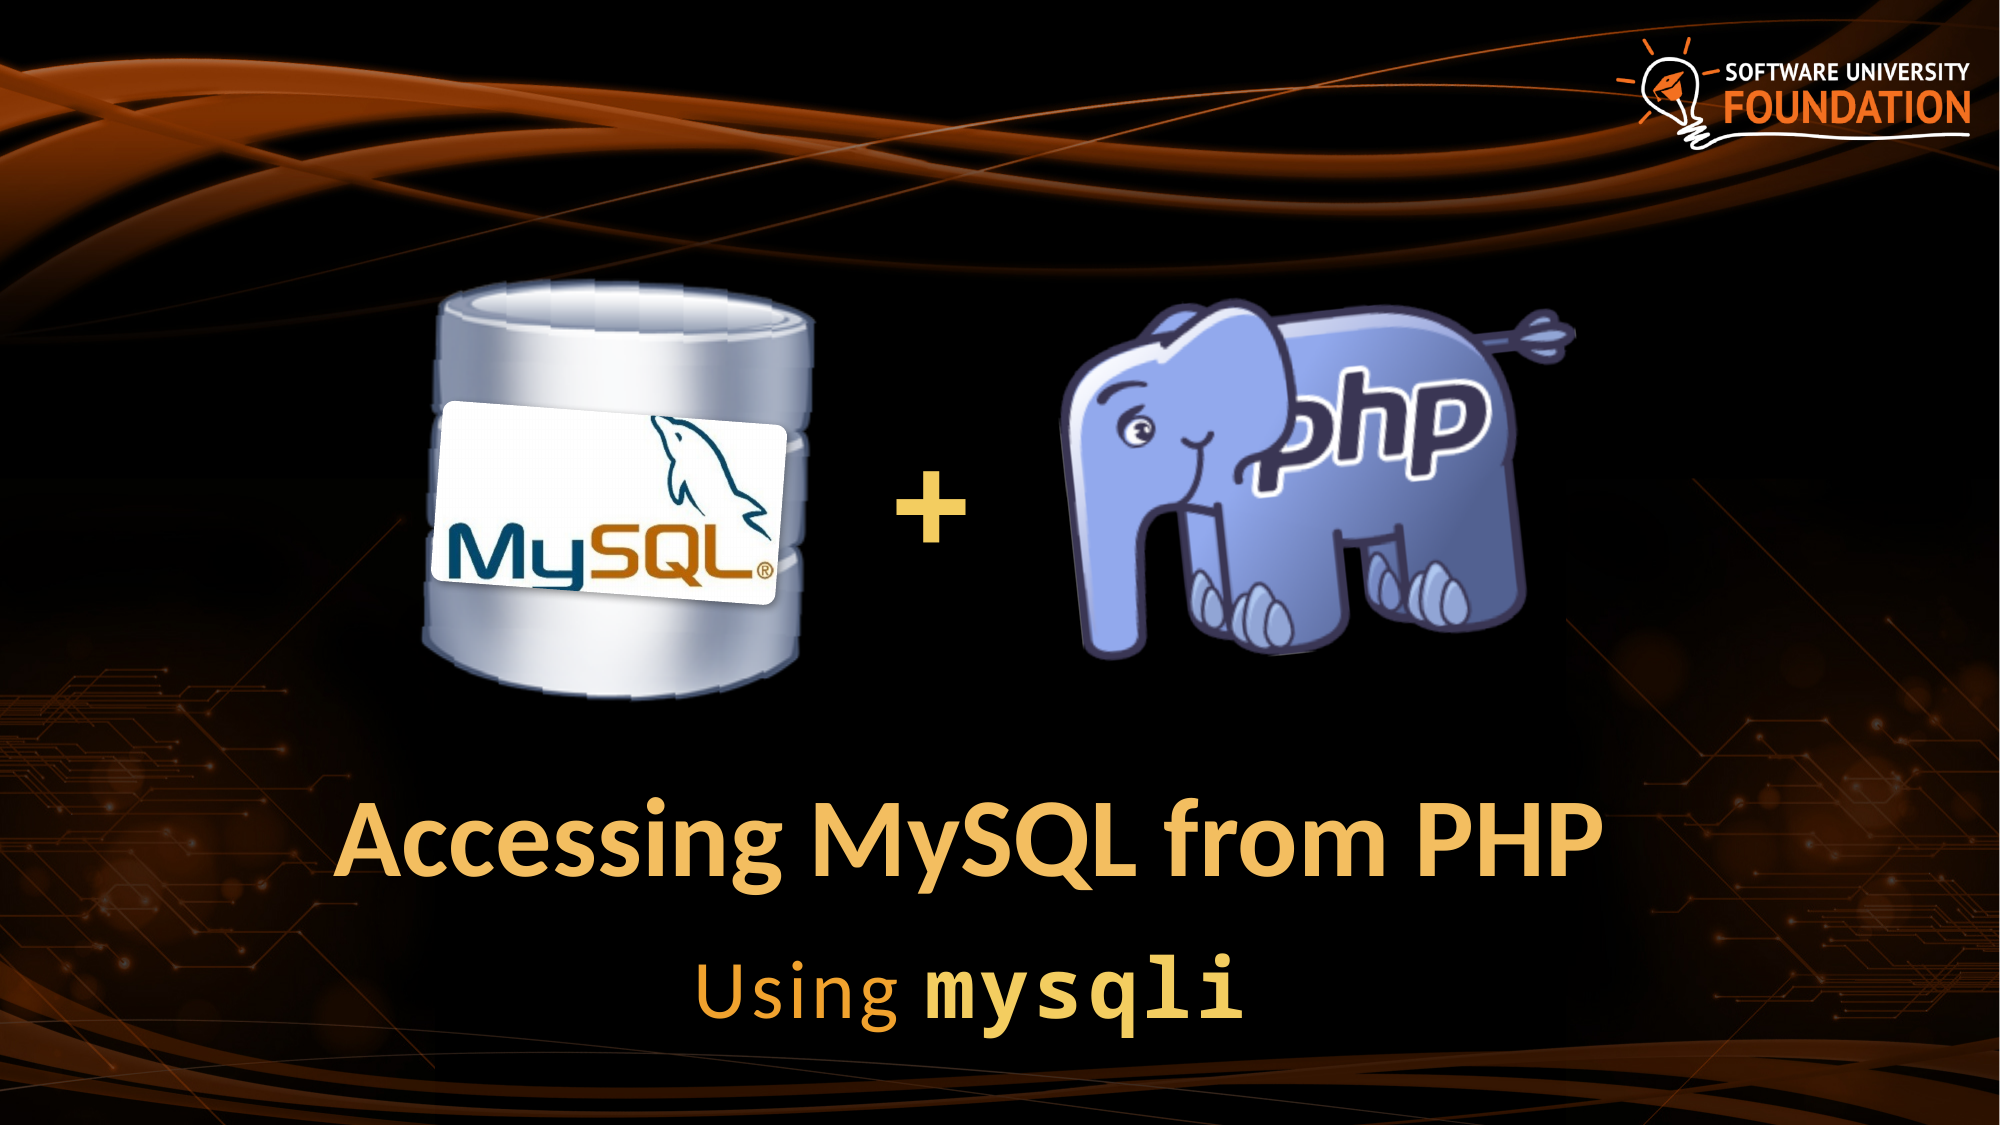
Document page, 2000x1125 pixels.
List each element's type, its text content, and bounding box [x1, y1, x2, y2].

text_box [362, 237, 878, 753]
list Using mysqli [237, 924, 1704, 1038]
title Accessing MySQL from PHP [237, 771, 1704, 907]
picture [0, 0, 2000, 1125]
text_box + [878, 403, 992, 598]
